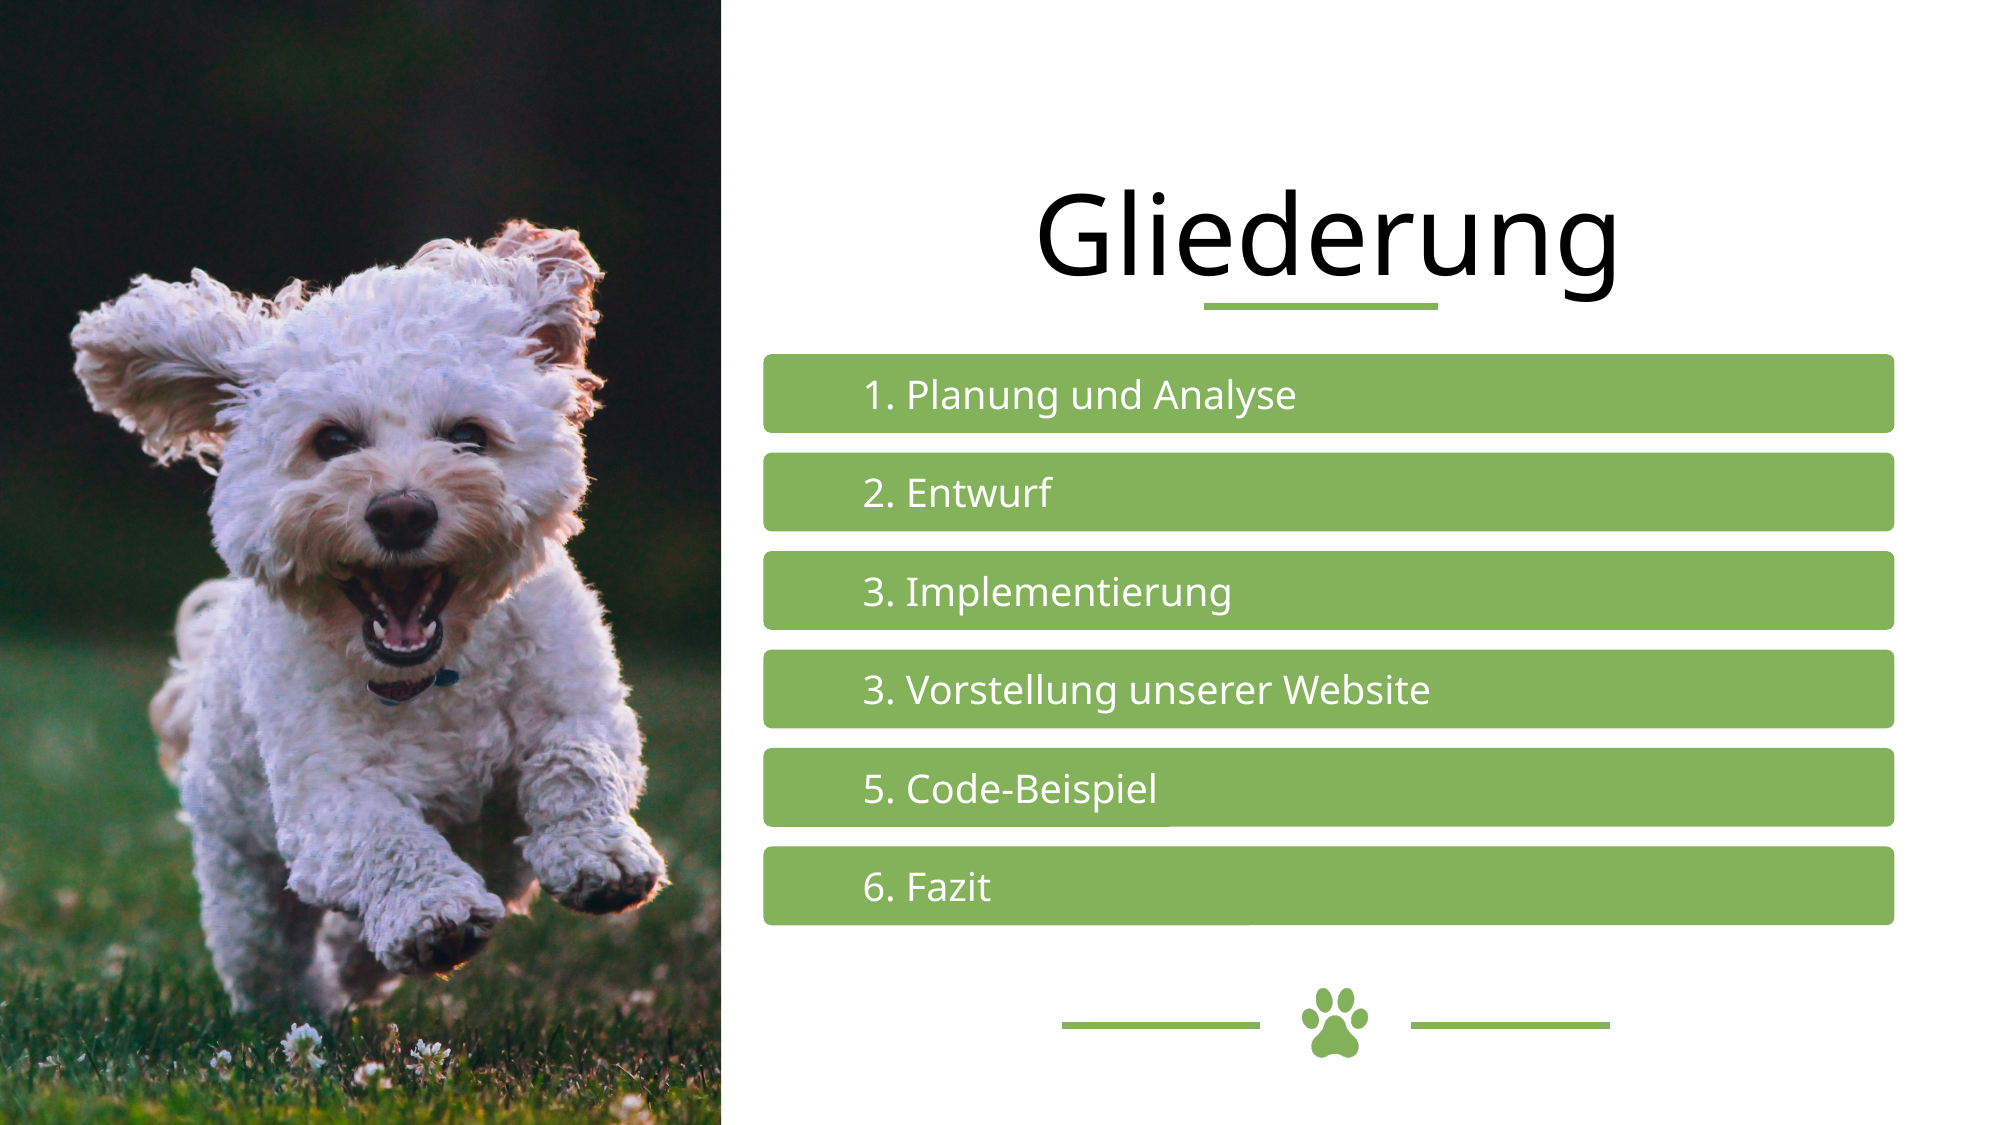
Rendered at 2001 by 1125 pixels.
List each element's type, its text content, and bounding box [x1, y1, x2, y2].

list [762, 353, 1895, 926]
title Gliederung [763, 55, 1895, 308]
picture [0, 0, 722, 1125]
picture [1293, 971, 1370, 1065]
